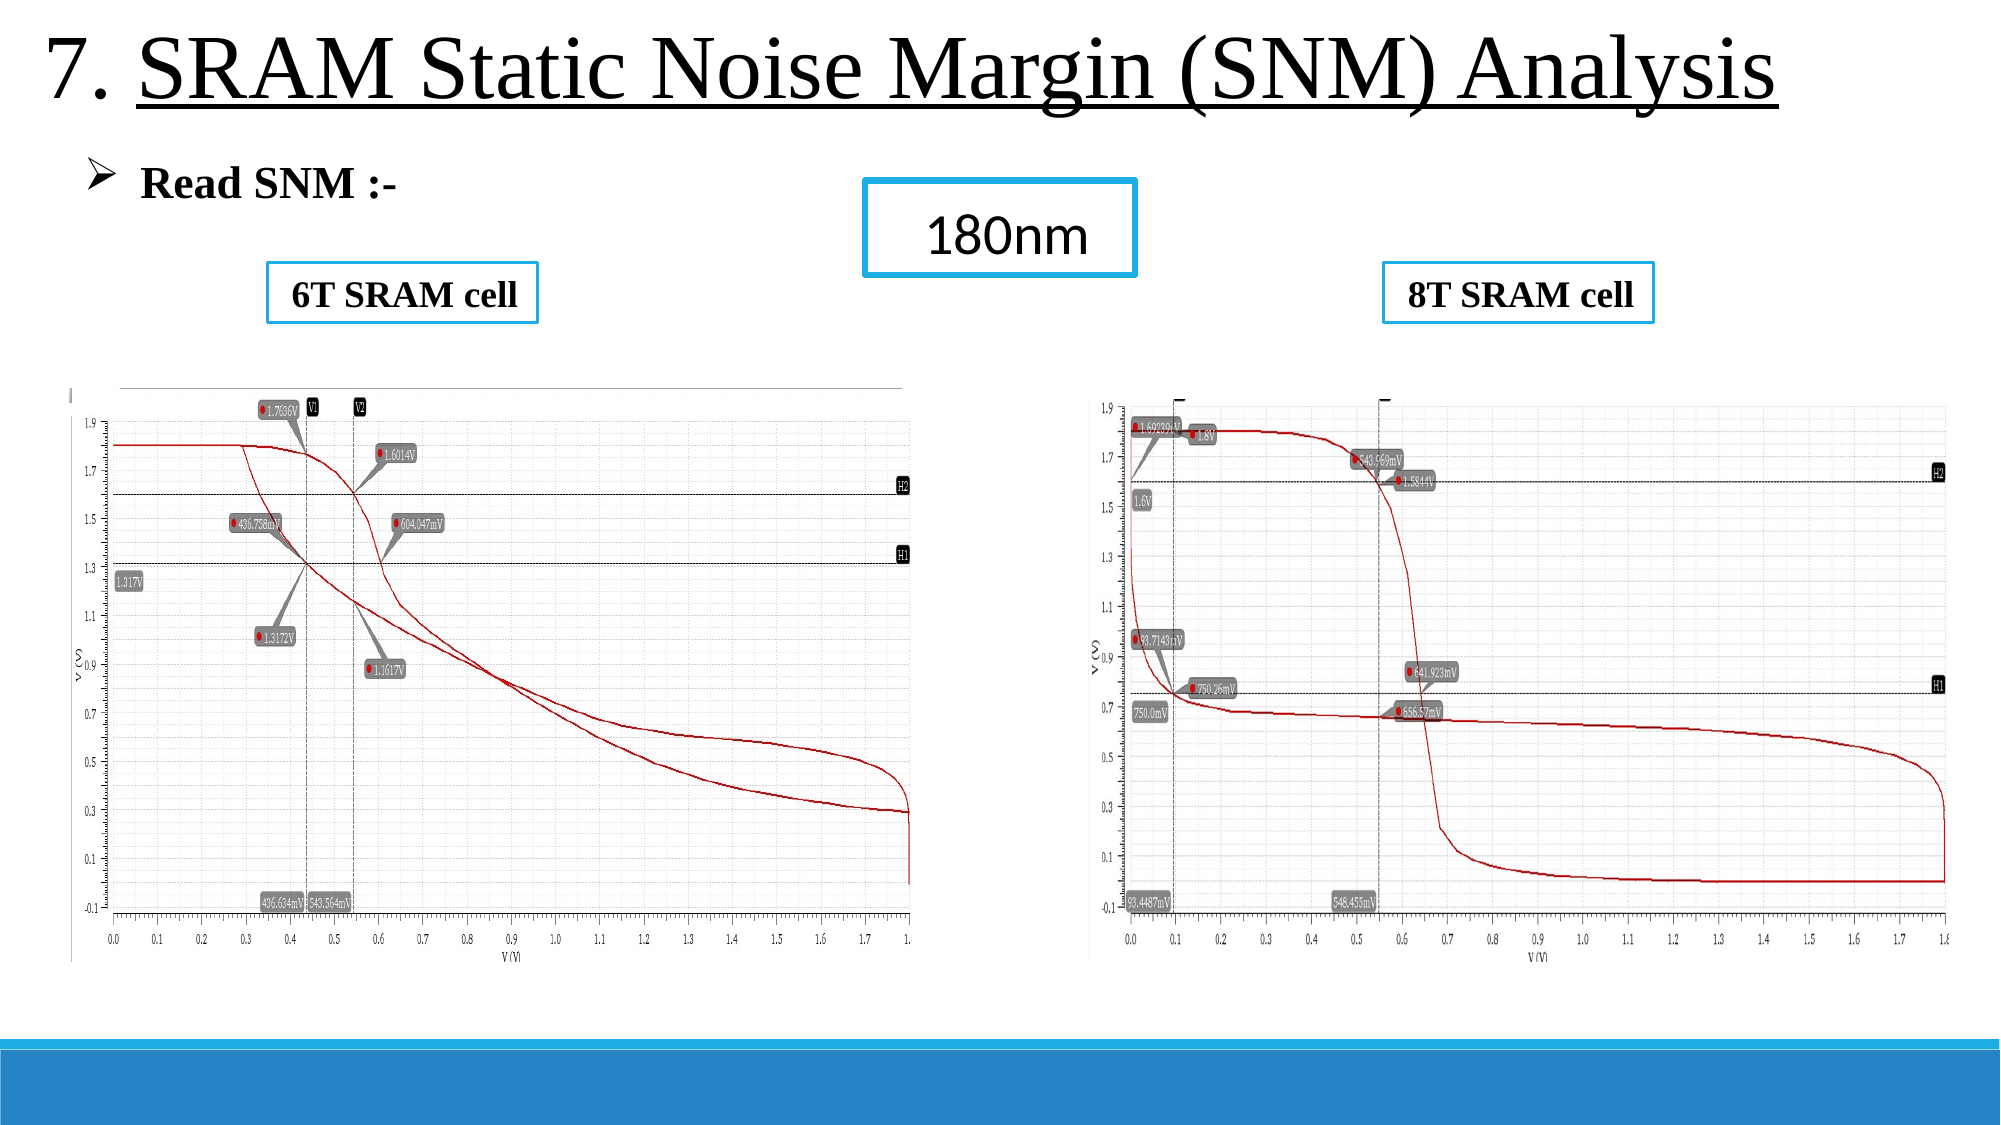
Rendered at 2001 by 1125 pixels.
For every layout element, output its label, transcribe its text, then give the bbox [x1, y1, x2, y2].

picture [1088, 398, 1949, 963]
picture [68, 388, 912, 963]
text_box Read SNM :- [69, 145, 485, 215]
text_box 7. SRAM Static Noise Margin (SNM) Analysis [29, 0, 1949, 125]
text_box 6T SRAM cell [267, 262, 538, 323]
text_box 8T SRAM cell [1383, 262, 1654, 323]
text_box 180nm [864, 179, 1136, 276]
